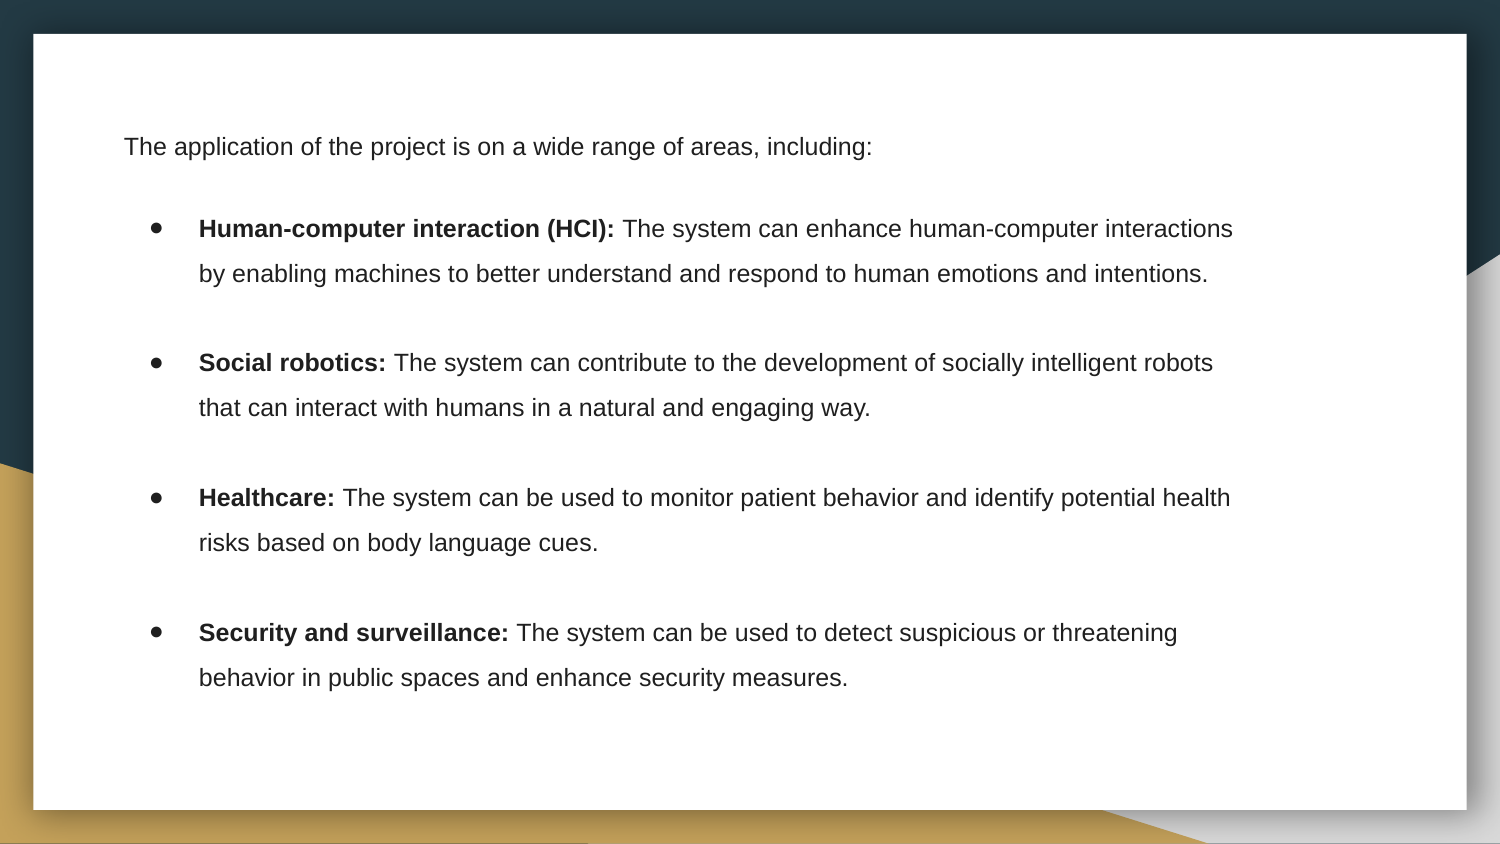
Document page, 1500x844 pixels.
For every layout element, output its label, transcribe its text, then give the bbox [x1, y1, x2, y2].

text_box The application of the project is on a wide range of areas, including: Human-computer interaction (HCI): The system can enhance human-computer interactions by enabling machines to better understand and respond to human emotions and intentions. Social robotics: The system can contribute to the development of socially intelligent robots that can interact with humans in a natural and engaging way. Healthcare: The system can be used to monitor patient behavior and identify potential health risks based on body language cues. Security and surveillance: The system can be used to detect suspicious or threatening behavior in public spaces and enhance security measures. [109, 99, 1302, 751]
